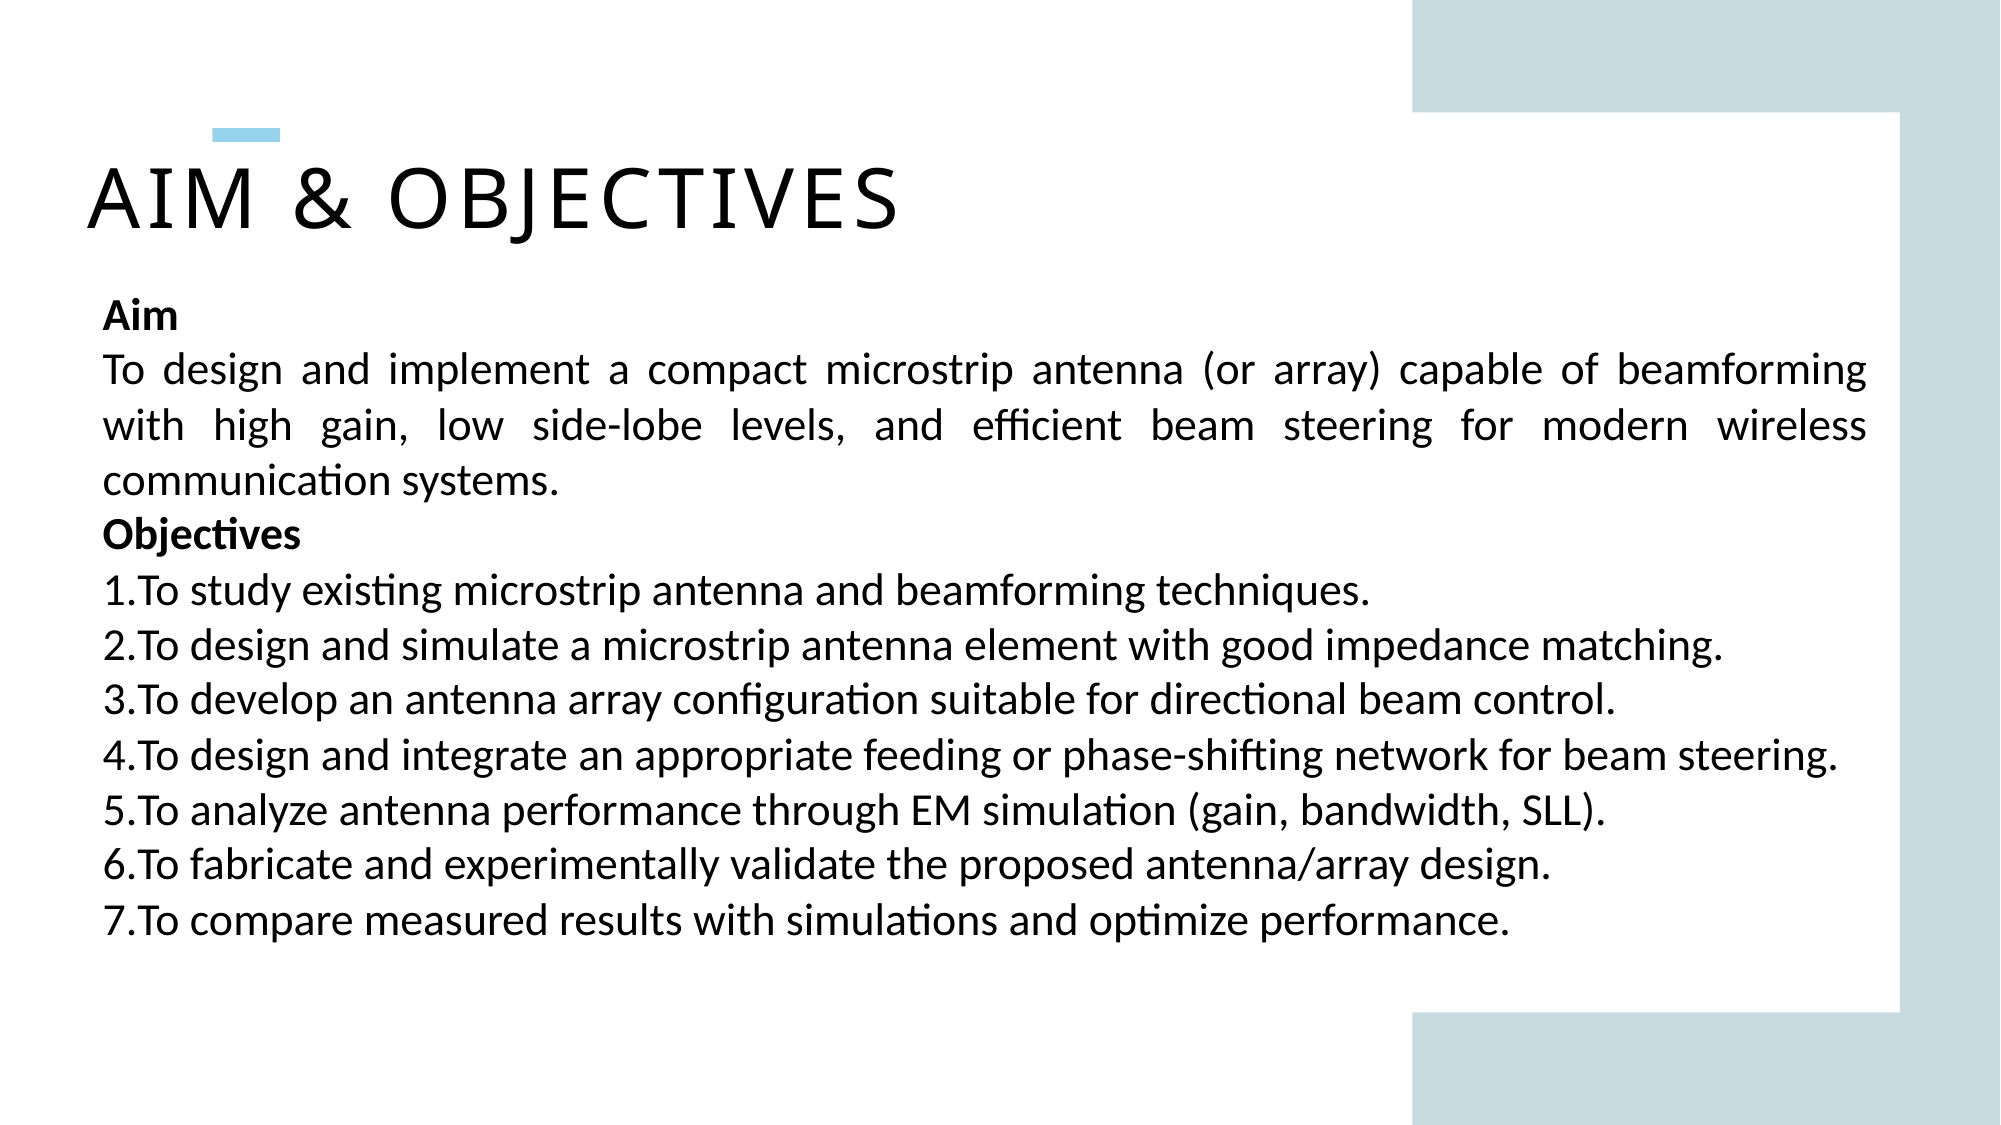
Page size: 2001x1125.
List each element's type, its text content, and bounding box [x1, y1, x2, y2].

title Aim & objectives [87, 161, 951, 247]
text_box Aim To design and implement a compact microstrip antenna (or array) capable of beamforming with high gain, low side-lobe levels, and efficient beam steering for modern wireless communication systems. Objectives To study existing microstrip antenna and beamforming techniques. To design and simulate a microstrip antenna element with good impedance matching. To develop an antenna array configuration suitable for directional beam control. To design and integrate an appropriate feeding or phase-shifting network for beam steering. To analyze antenna performance through EM simulation (gain, bandwidth, SLL). To fabricate and experimentally validate the proposed antenna/array design. To compare measured results with simulations and optimize performance. [87, 276, 1884, 952]
